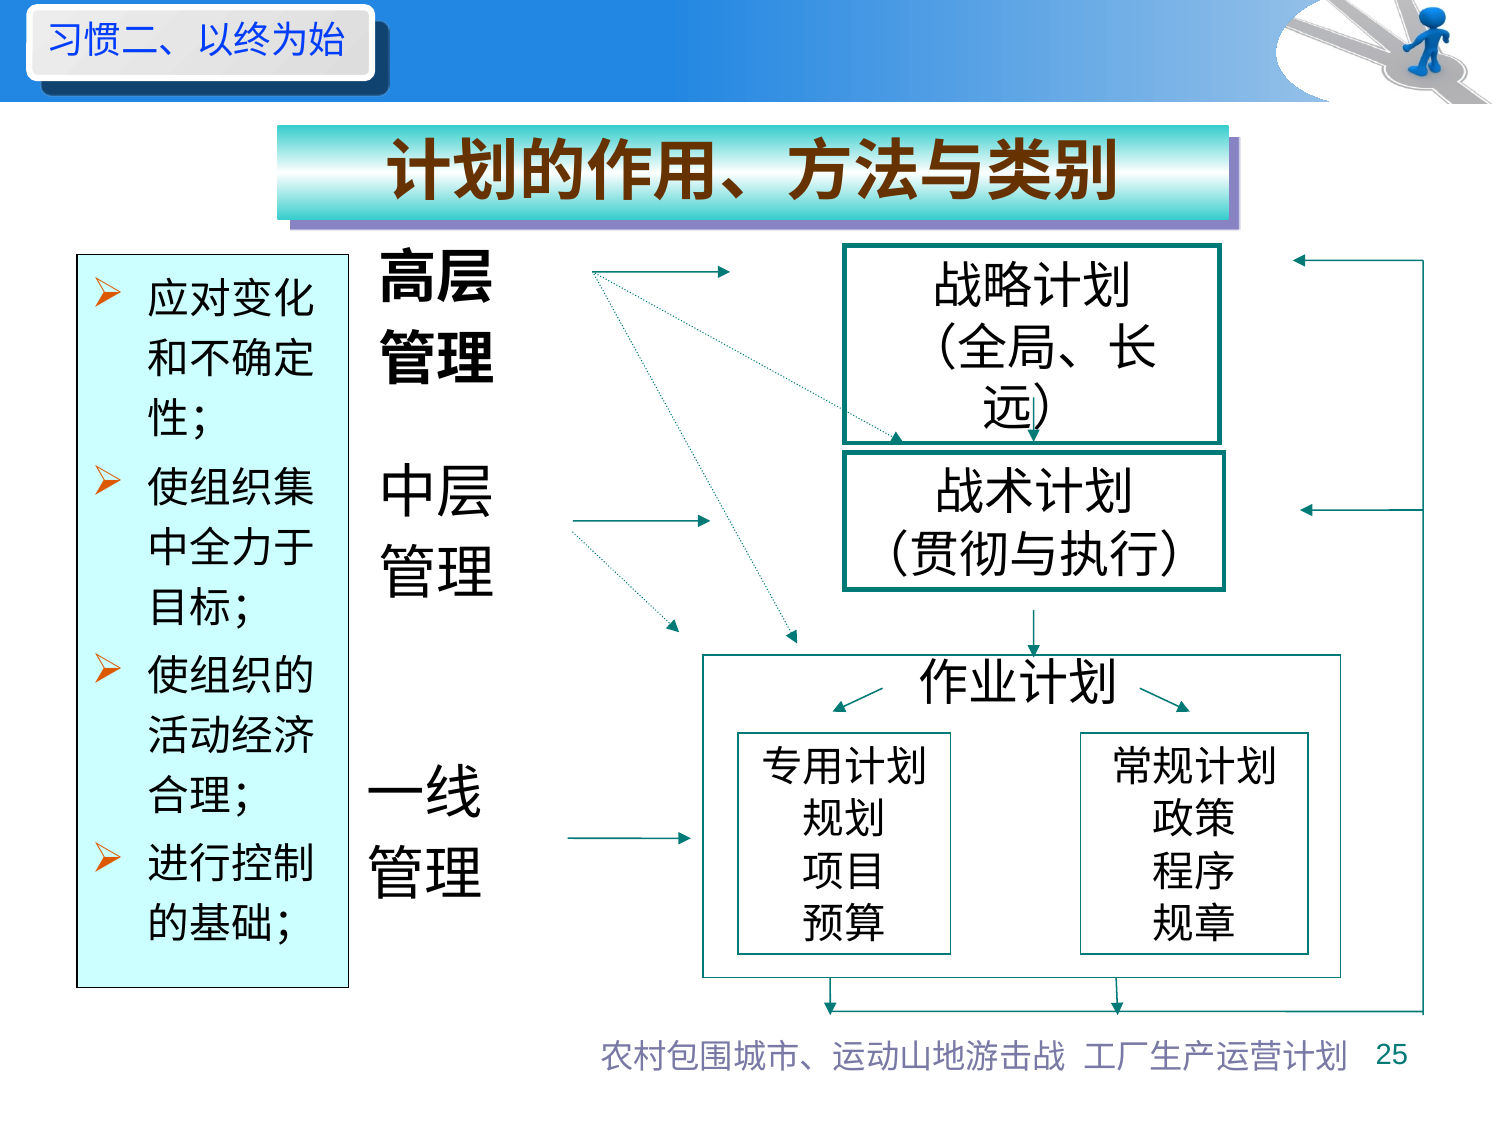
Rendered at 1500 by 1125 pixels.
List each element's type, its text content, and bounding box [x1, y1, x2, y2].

text_box [1139, 688, 1190, 713]
text_box [1027, 610, 1040, 658]
text_box [1027, 397, 1040, 442]
title 计划的作用、方法与类别 [277, 125, 1229, 221]
text_box 高层 管理 [363, 231, 623, 399]
text_box [832, 688, 883, 713]
text_box [611, 832, 691, 845]
text_box 中层 管理 [363, 446, 622, 613]
text_box 习惯二、以终为始 [29, 7, 373, 79]
text_box [824, 977, 837, 1016]
text_box 农村包围城市、运动山地游击战 [585, 1027, 1068, 1082]
text_box 常规计划 政策 程序 规章 [1080, 732, 1287, 954]
text_box [785, 629, 798, 644]
text_box [622, 514, 711, 528]
text_box 一线 管理 [351, 747, 611, 914]
text_box 作业计划 [903, 643, 1152, 719]
text_box [665, 619, 680, 633]
text_box 战术计划 （贯彻与执行） [844, 452, 1225, 590]
text_box 战略计划 （全局、长远） [844, 245, 1220, 443]
text_box 专用计划 规划 项目 预算 [738, 732, 951, 954]
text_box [1292, 260, 1424, 1016]
picture [1281, 0, 1500, 104]
text_box [702, 654, 1287, 978]
slide_number 25 [1047, 1027, 1424, 1107]
text_box 工厂生产运营计划 [1068, 1027, 1365, 1082]
text_box [623, 265, 731, 279]
text_box [889, 431, 904, 443]
text_box [1110, 977, 1124, 1011]
text_box 应对变化和不确定性； 使组织集中全力于目标； 使组织的活动经济合理； 进行控制的基础； [76, 254, 349, 988]
